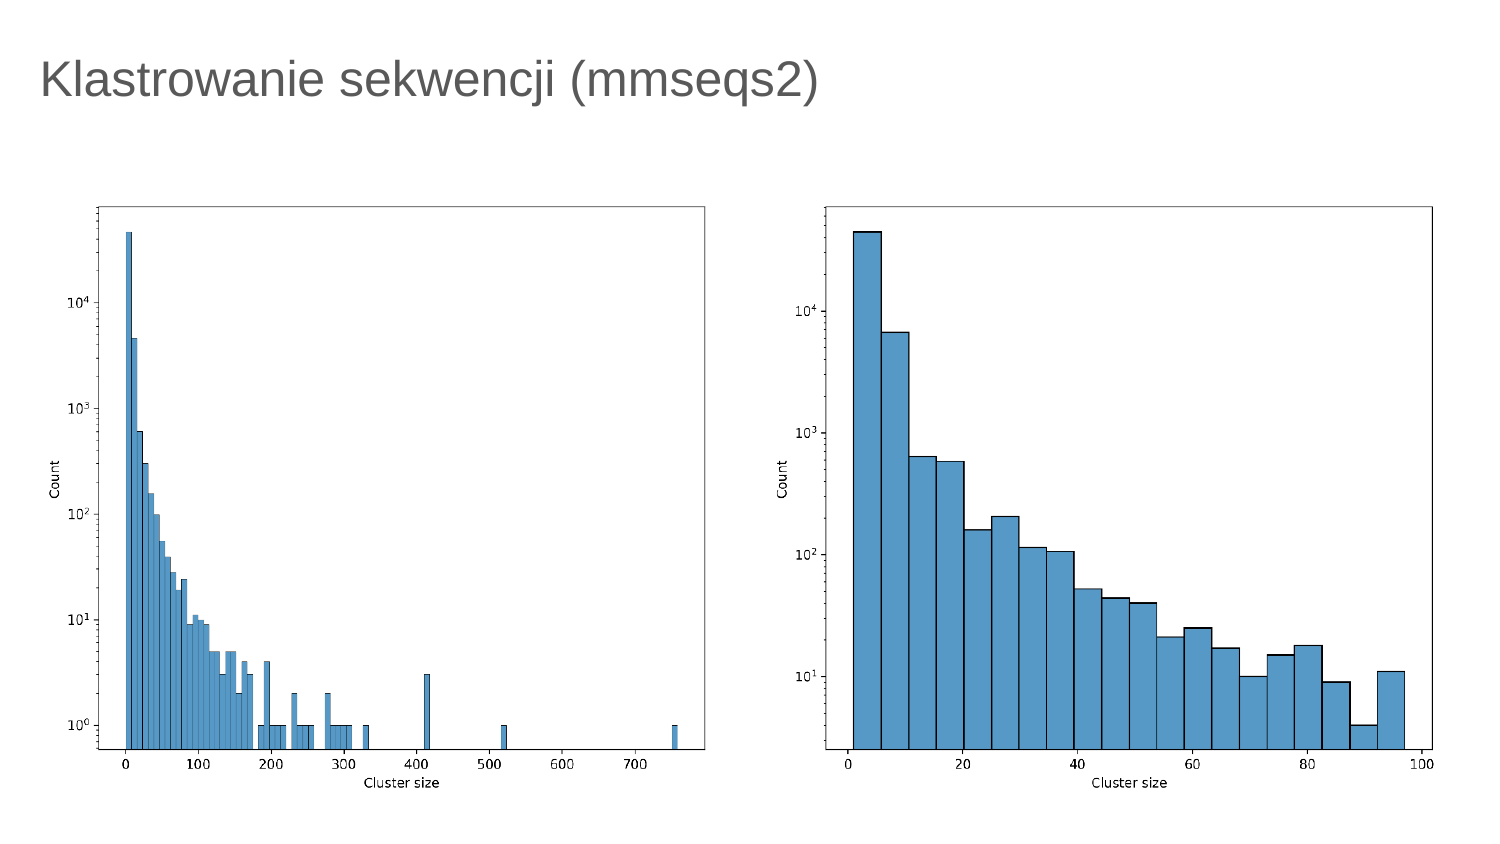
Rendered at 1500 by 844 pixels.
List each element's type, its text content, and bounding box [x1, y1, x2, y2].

text_box Klastrowanie sekwencji (mmseqs2) [24, 31, 890, 122]
picture [24, 122, 1476, 827]
